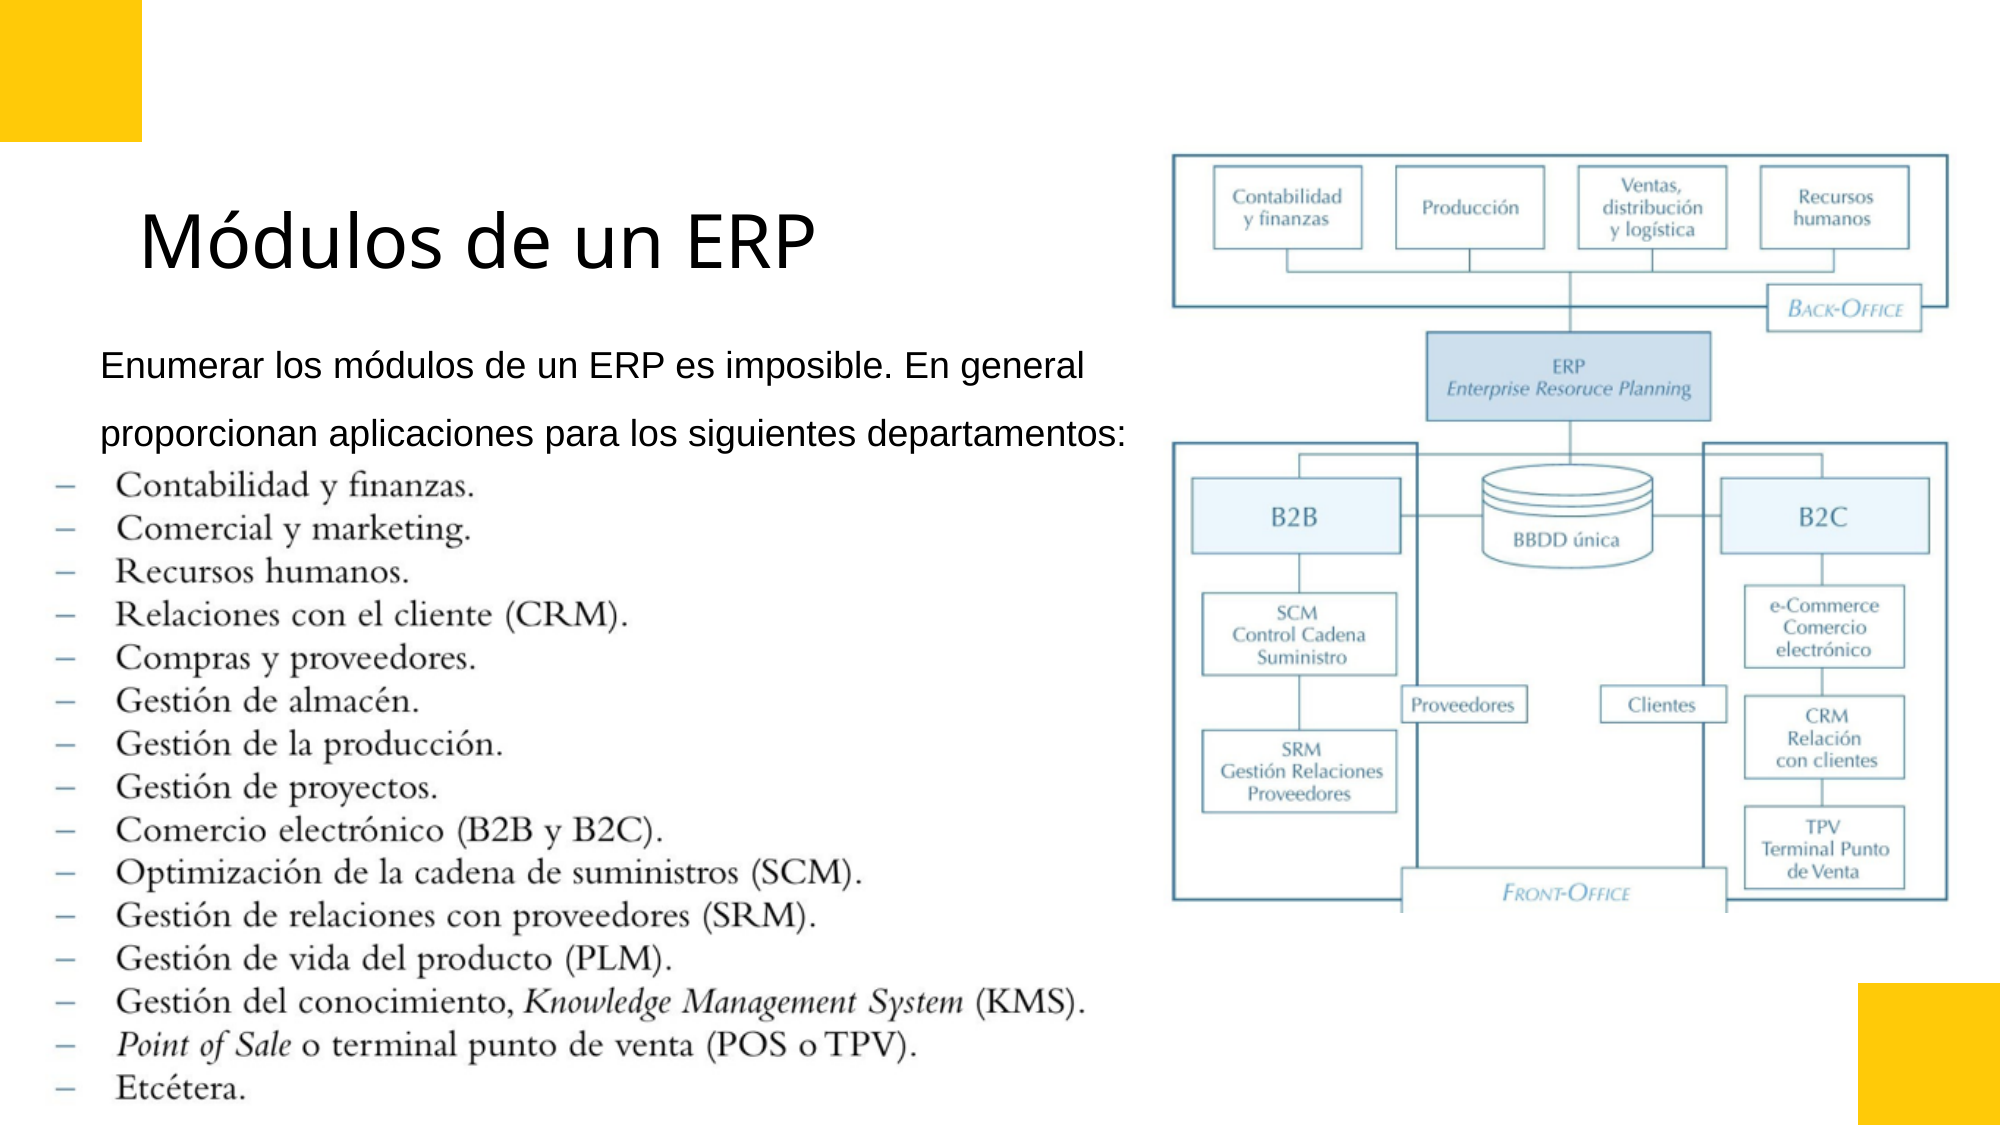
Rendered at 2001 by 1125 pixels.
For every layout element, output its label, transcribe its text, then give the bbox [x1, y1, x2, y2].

title Módulos de un ERP [138, 145, 1161, 311]
picture [1161, 145, 1957, 913]
text_box Enumerar los módulos de un ERP es imposible. En general proporcionan aplicaciones para los siguientes departamentos: [85, 311, 1161, 462]
picture [43, 455, 1096, 1125]
